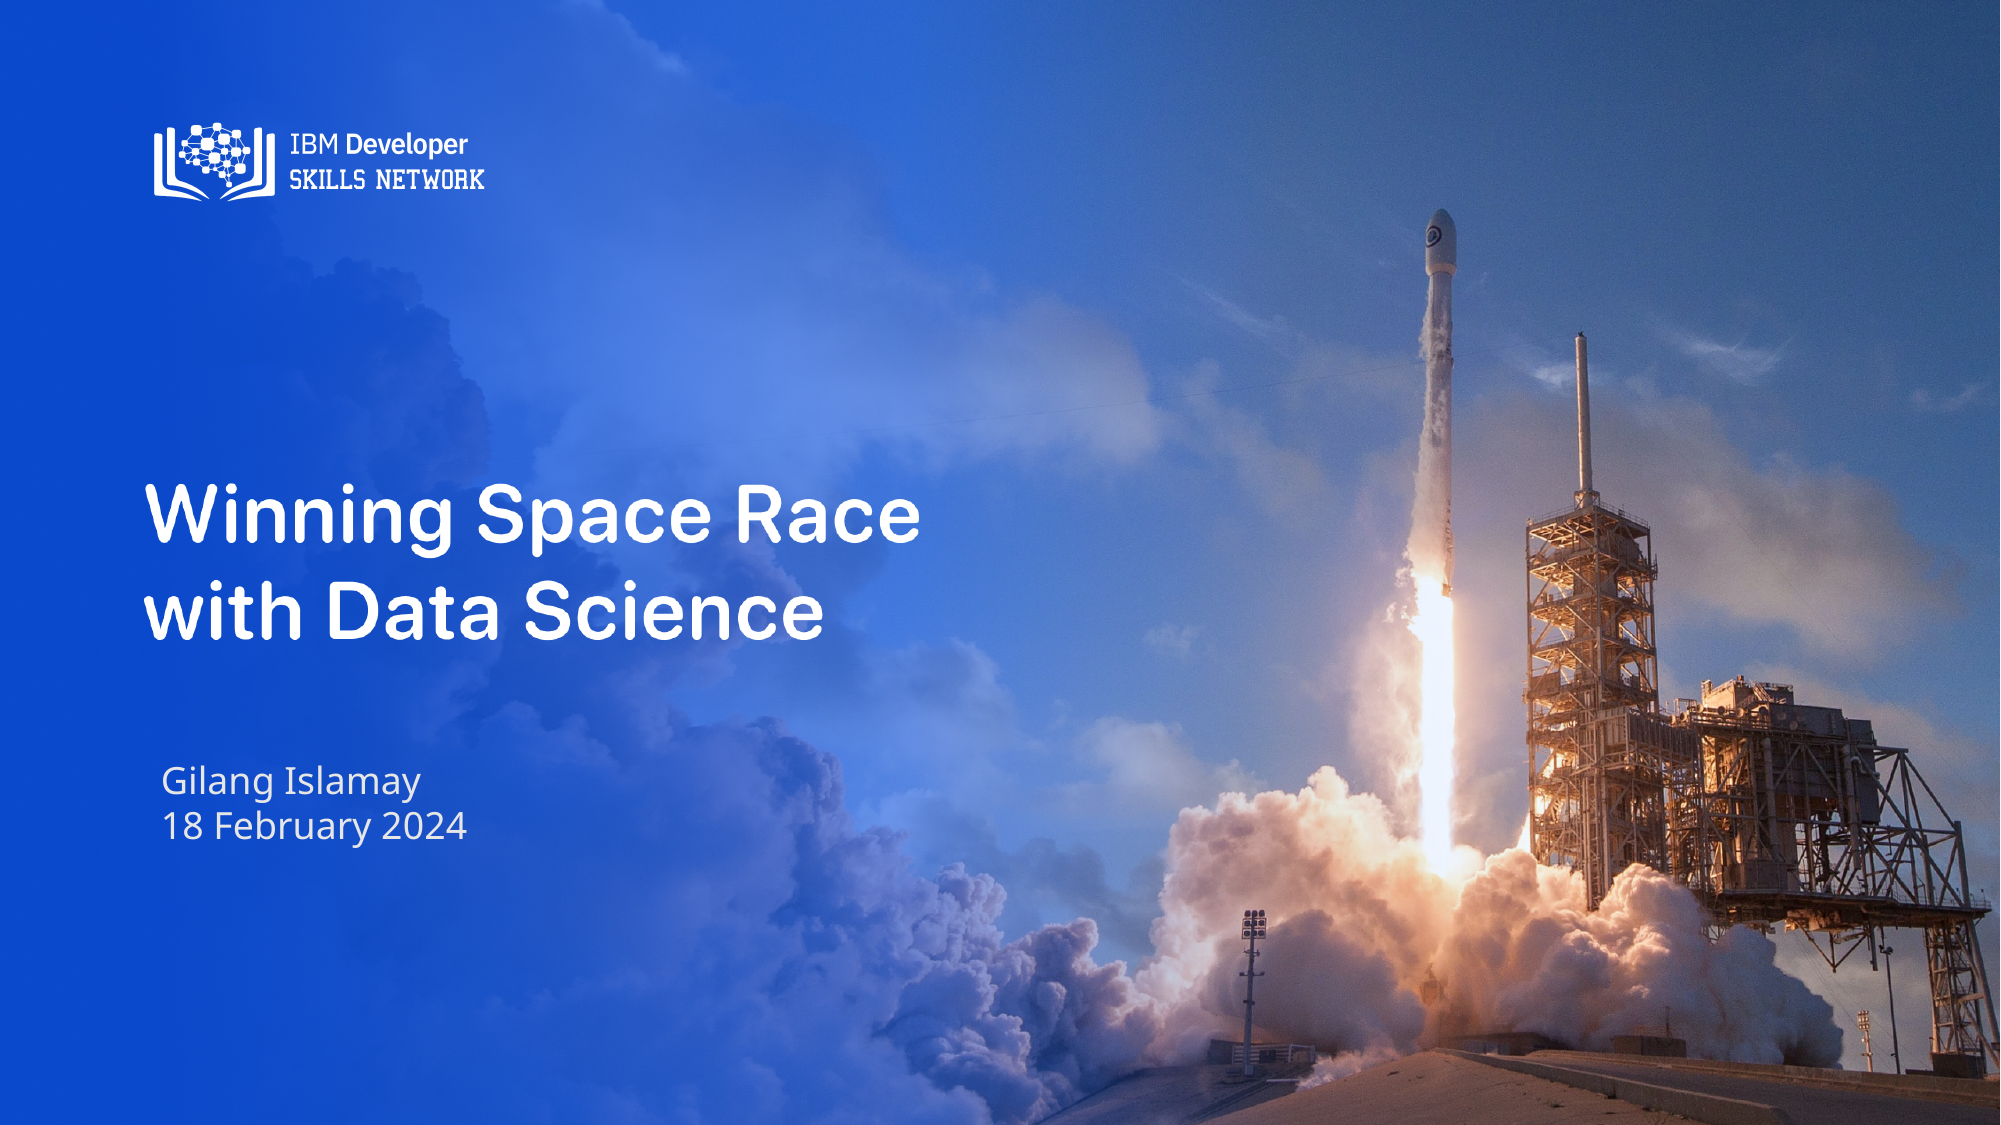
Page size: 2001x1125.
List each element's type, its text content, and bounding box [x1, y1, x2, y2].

picture [0, 0, 2001, 1125]
text_box Gilang Islamay 18 February 2024 [145, 749, 559, 855]
